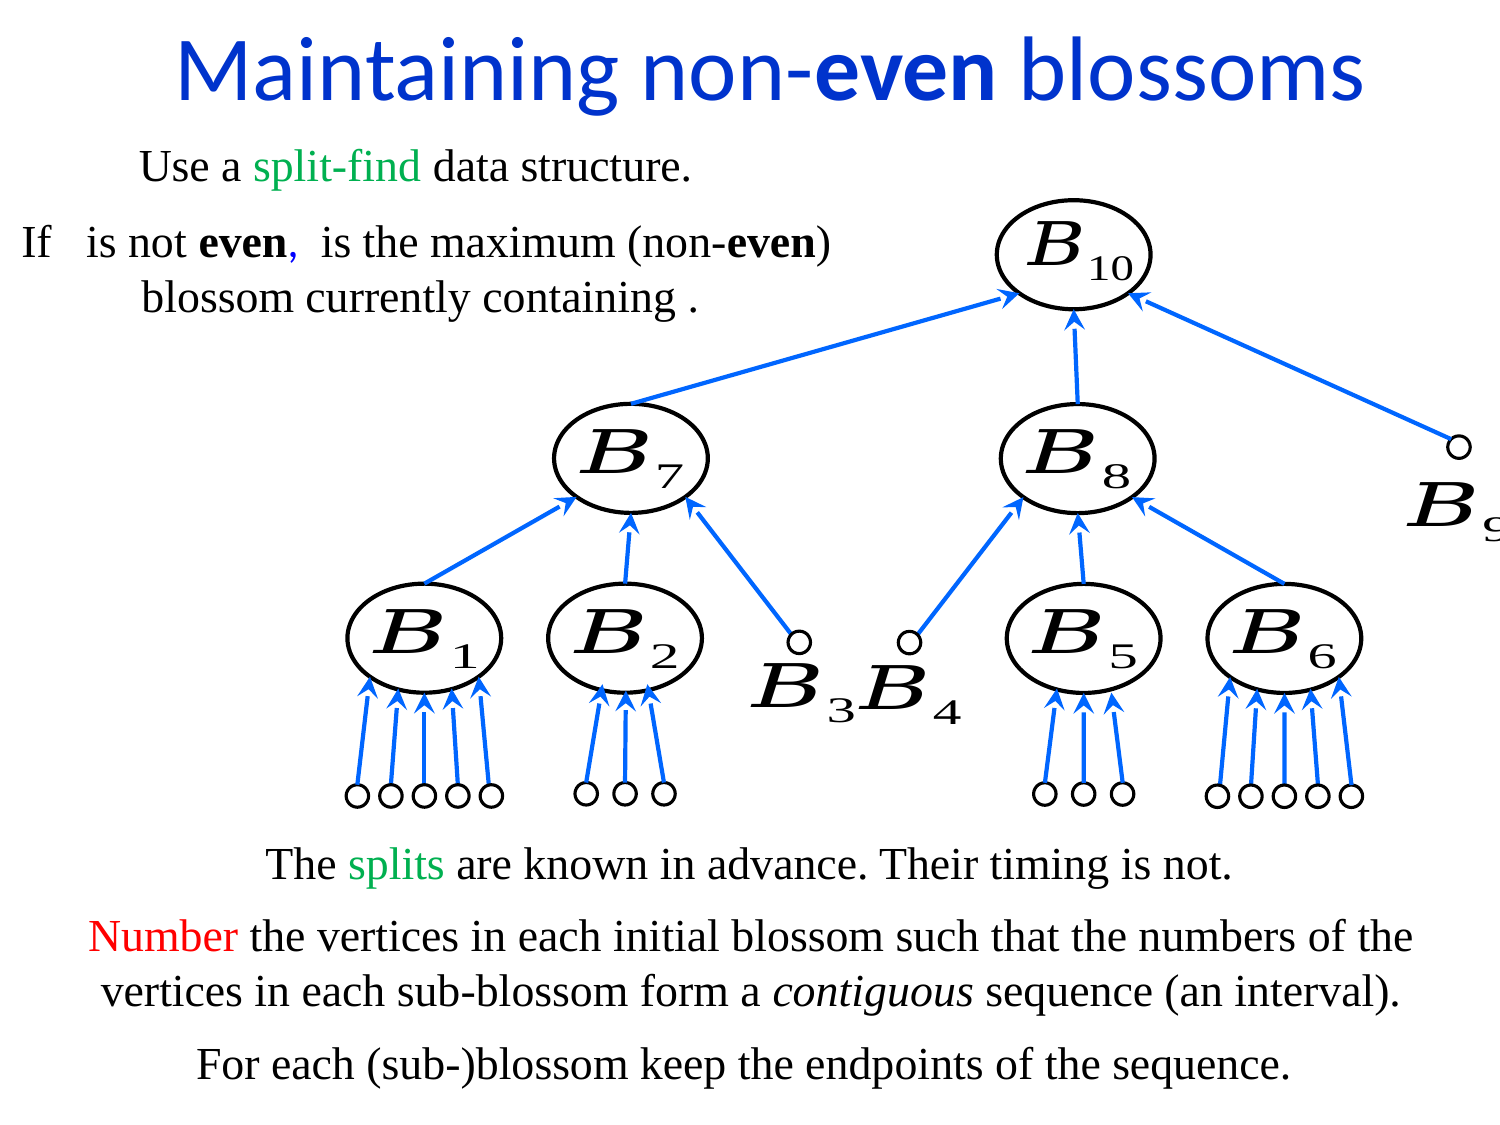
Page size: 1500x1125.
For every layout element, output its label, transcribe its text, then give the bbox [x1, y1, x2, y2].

text_box [650, 781, 678, 808]
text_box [1219, 676, 1231, 783]
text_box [390, 688, 399, 783]
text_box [357, 676, 371, 785]
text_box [345, 784, 503, 808]
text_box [1338, 676, 1352, 786]
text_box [624, 512, 632, 584]
text_box [1109, 782, 1136, 808]
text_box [347, 583, 502, 693]
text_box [585, 684, 603, 783]
text_box The splits are known in advance. Their timing is not. [0, 826, 1500, 897]
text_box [478, 676, 489, 783]
text_box Number the vertices in each initial blossom such that the numbers of the vertices in each sub-blossom form a contiguous sequence (an interval). [0, 898, 1500, 1024]
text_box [547, 583, 703, 693]
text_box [1205, 784, 1363, 808]
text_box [917, 449, 1285, 635]
text_box [572, 781, 600, 808]
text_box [1310, 688, 1319, 783]
text_box [1445, 433, 1473, 461]
text_box [611, 781, 639, 808]
text_box Maintaining non-even blossoms [0, 9, 1500, 120]
text_box Use a split-find data structure. [30, 128, 801, 199]
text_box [1111, 692, 1123, 783]
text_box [424, 496, 577, 584]
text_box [1006, 643, 1161, 694]
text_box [1207, 583, 1362, 694]
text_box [647, 684, 665, 783]
text_box For each (sub-)blossom keep the endpoints of the sequence. [0, 1026, 1500, 1097]
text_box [553, 403, 709, 514]
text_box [1250, 688, 1258, 783]
text_box [786, 629, 813, 656]
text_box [685, 496, 792, 635]
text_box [1044, 688, 1058, 783]
text_box [896, 629, 923, 656]
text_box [451, 688, 459, 783]
text_box [1070, 781, 1098, 808]
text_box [630, 199, 1452, 441]
text_box [1031, 782, 1059, 808]
